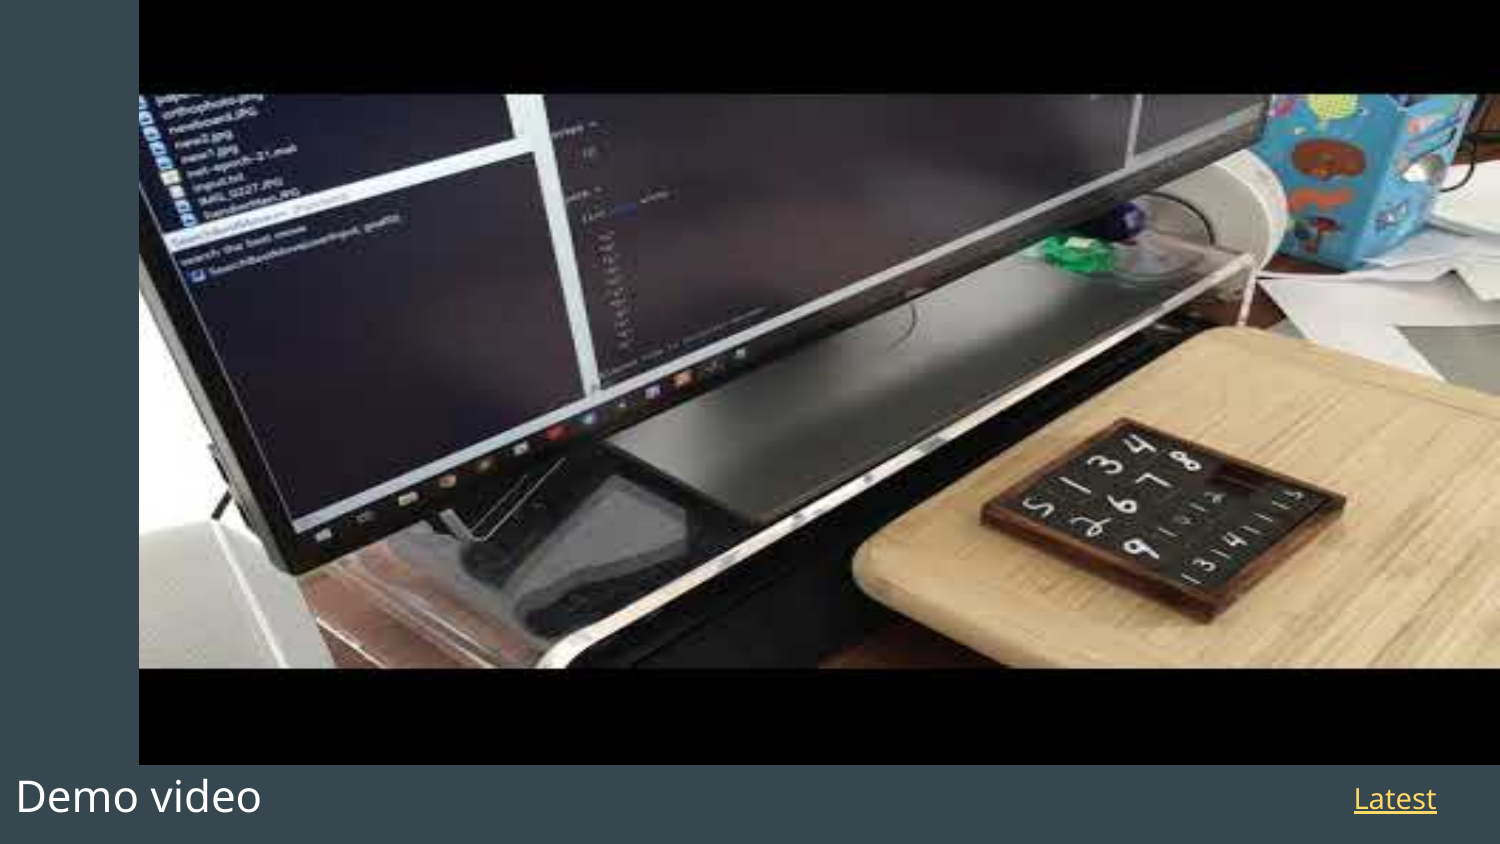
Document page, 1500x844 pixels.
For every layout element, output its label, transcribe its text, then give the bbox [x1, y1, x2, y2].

picture [139, 0, 1500, 766]
list Demo video [0, 745, 984, 844]
text_box Latest [1338, 774, 1454, 825]
